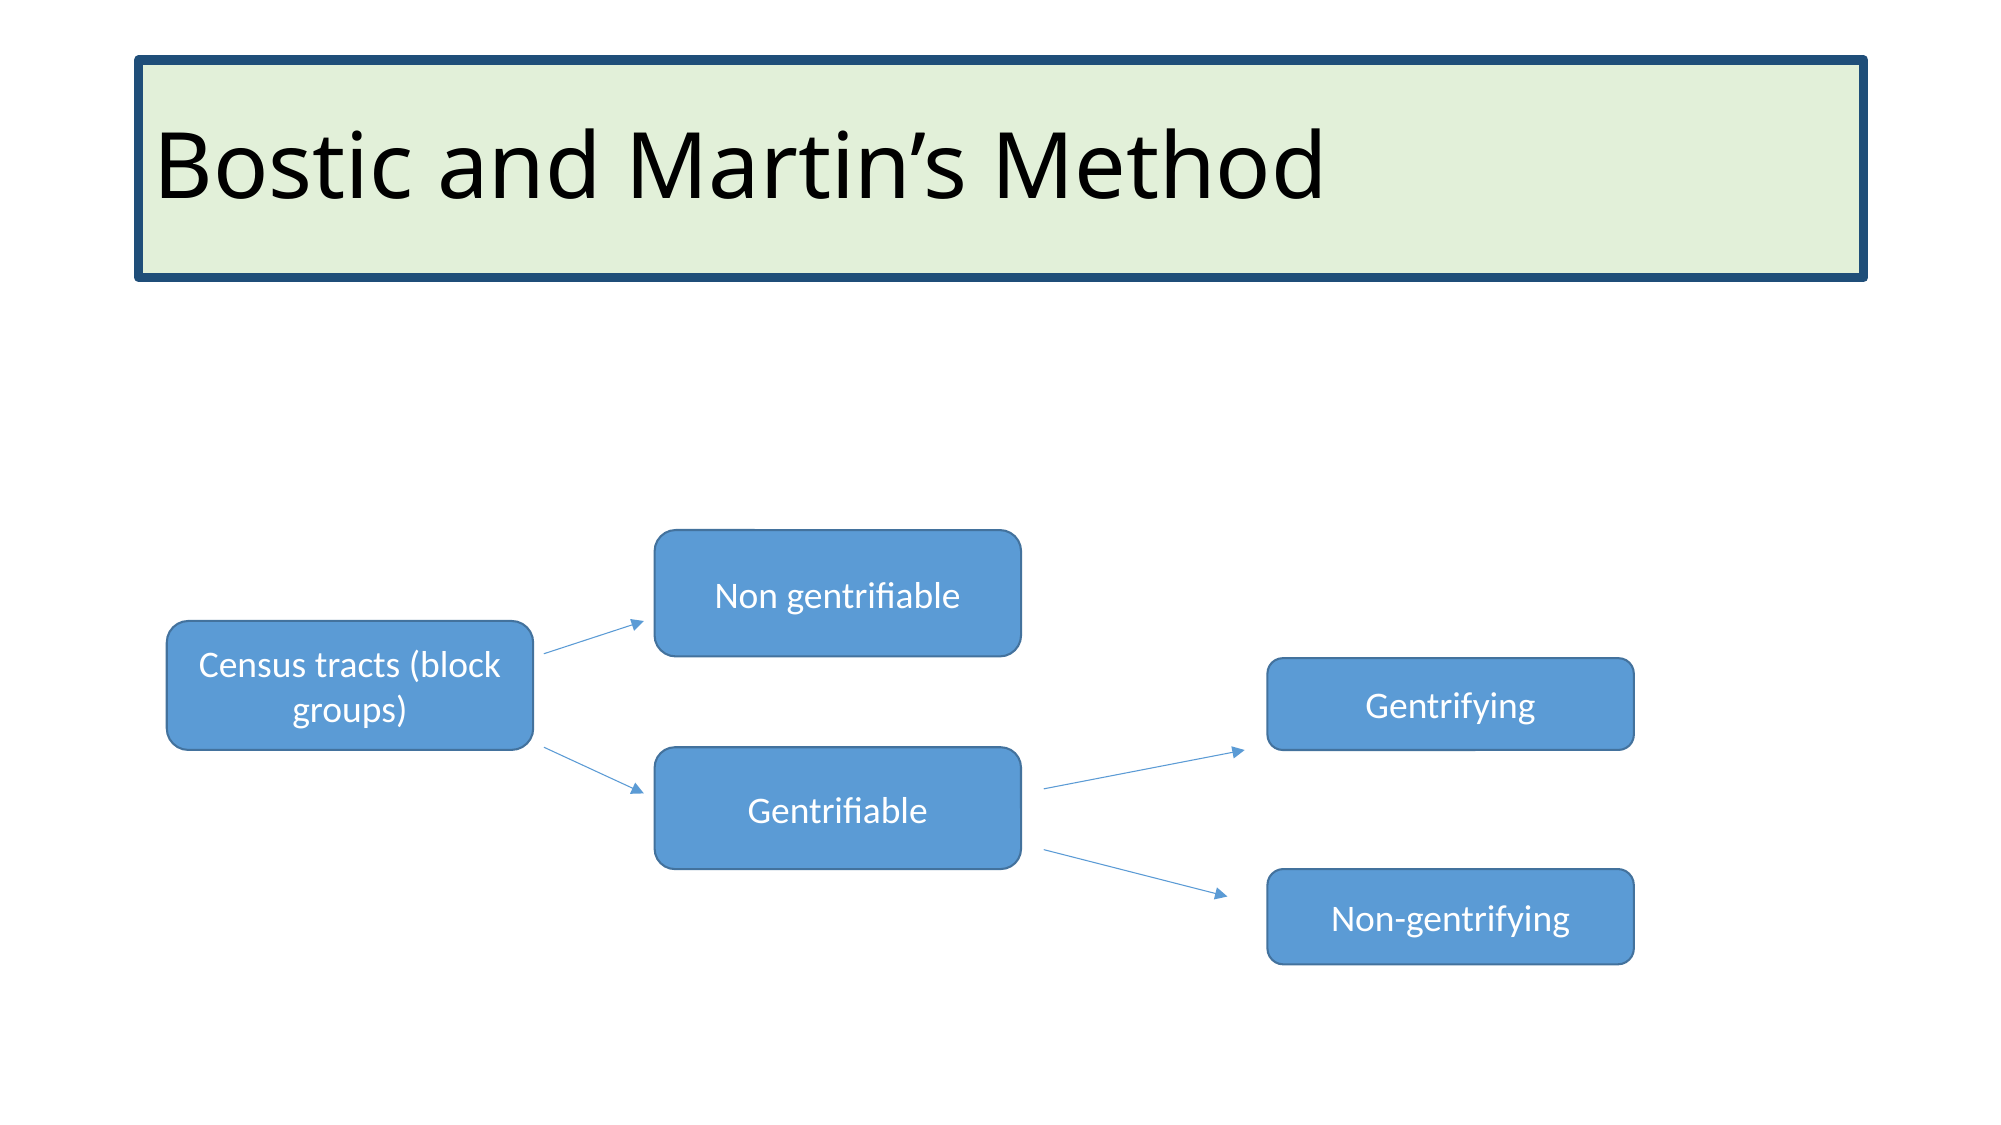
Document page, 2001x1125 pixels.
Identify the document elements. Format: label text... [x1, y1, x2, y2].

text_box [1043, 849, 1228, 897]
text_box Census tracts (block groups) [165, 619, 535, 751]
text_box Non-gentrifying [1266, 868, 1635, 966]
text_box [1043, 749, 1245, 789]
title Bostic and Martin’s Method [138, 60, 1864, 278]
text_box Gentrifiable [653, 746, 1023, 871]
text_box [543, 747, 644, 794]
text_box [543, 620, 644, 654]
text_box Gentrifying [1266, 657, 1635, 752]
text_box Non gentrifiable [653, 528, 1023, 658]
